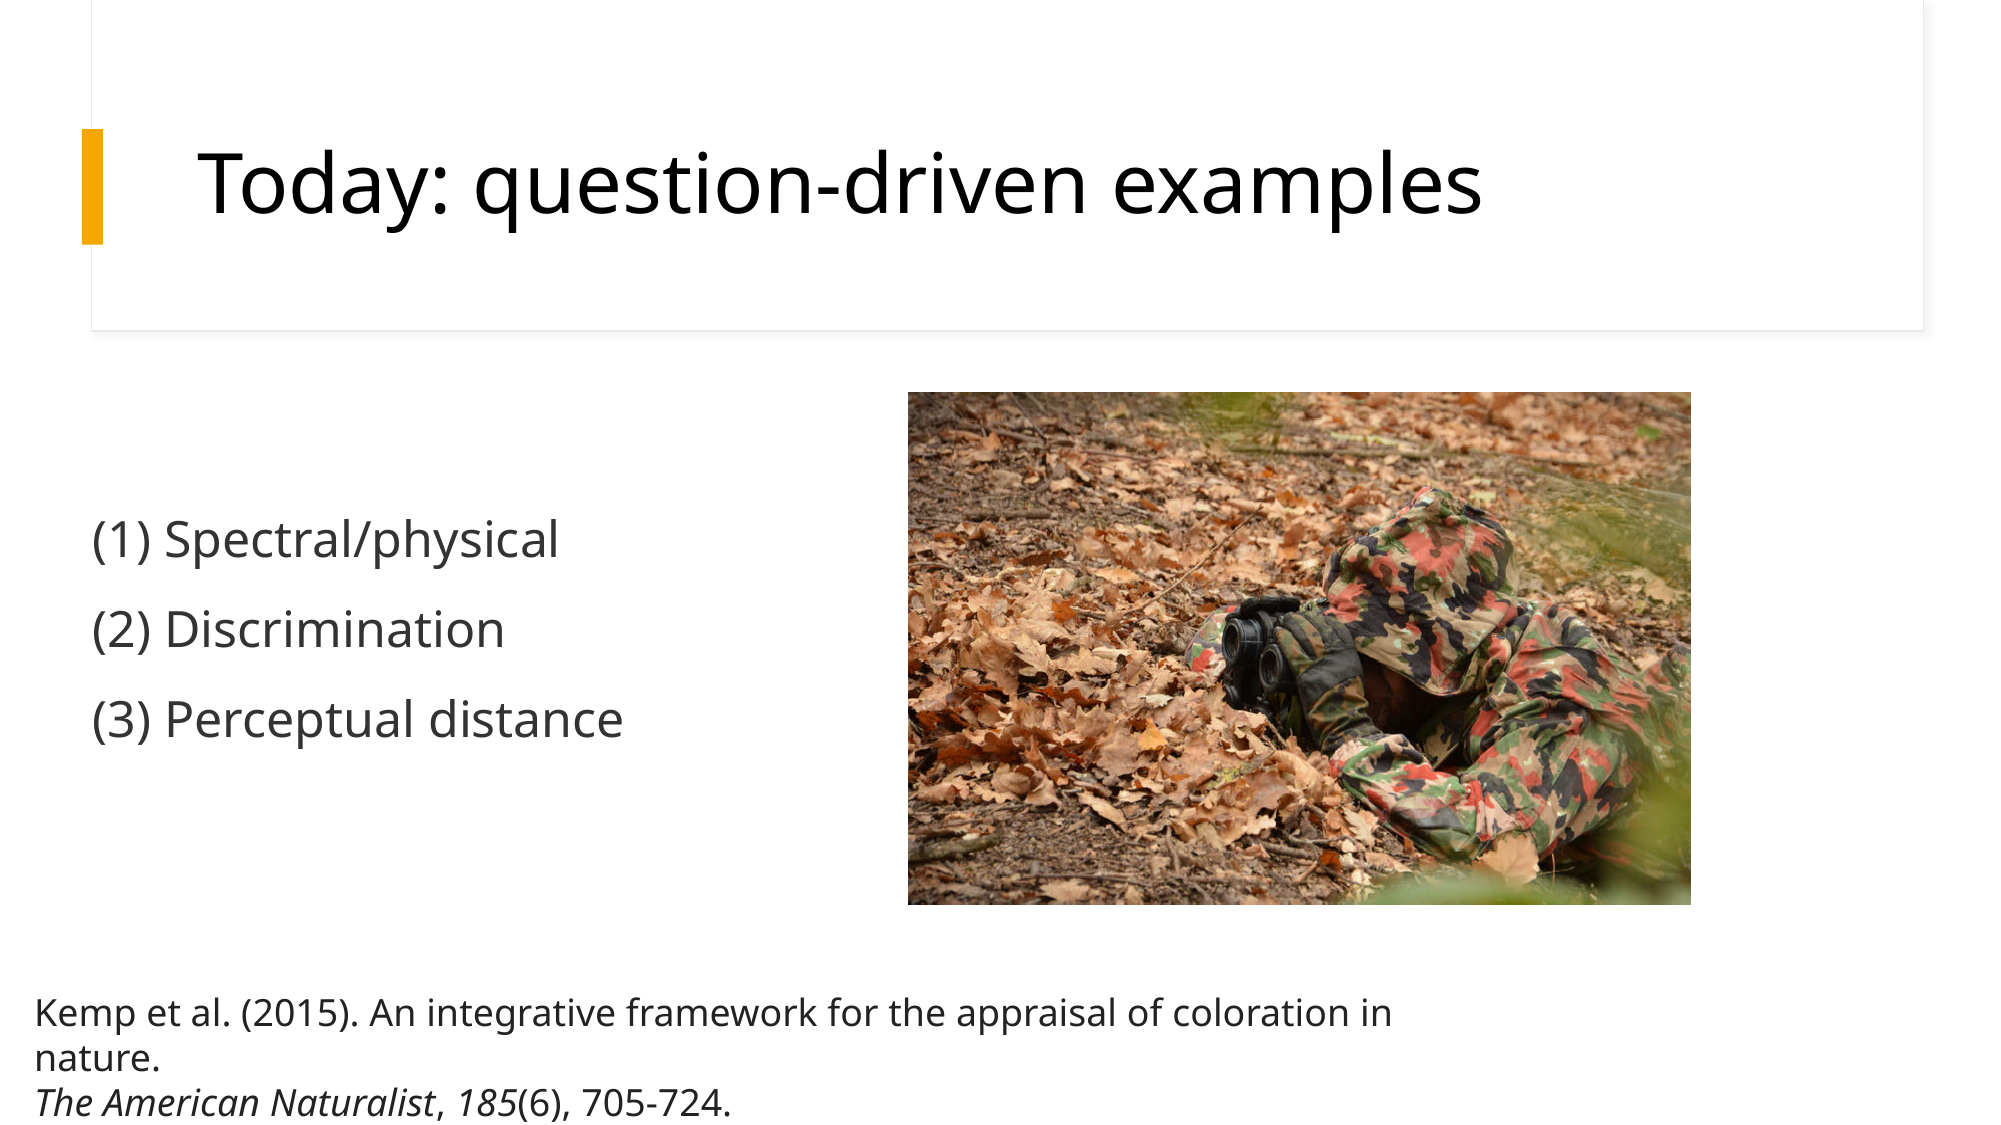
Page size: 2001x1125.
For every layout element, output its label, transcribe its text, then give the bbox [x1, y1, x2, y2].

title Today: question-driven examples [183, 90, 1851, 284]
text_box Kemp et al. (2015). An integrative framework for the appraisal of coloration in nature. The American Naturalist, 185(6), 705-724. [19, 981, 1534, 1125]
text_box (1) Spectral/physical (2) Discrimination (3) Perceptual distance [78, 470, 753, 755]
picture [908, 392, 1691, 905]
